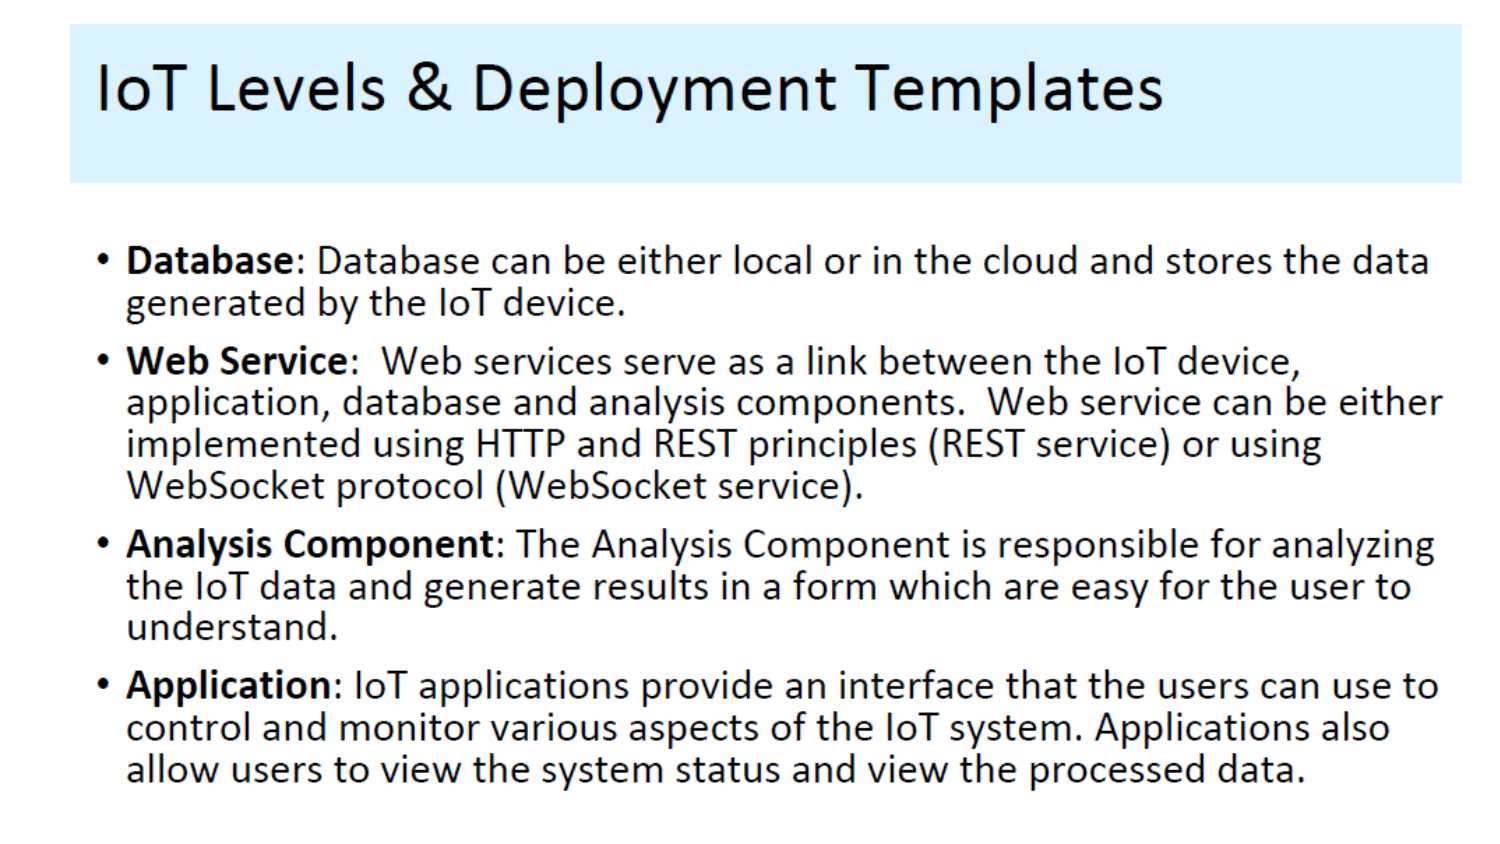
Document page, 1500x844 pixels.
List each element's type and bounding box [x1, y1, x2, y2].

picture [70, 24, 1462, 819]
